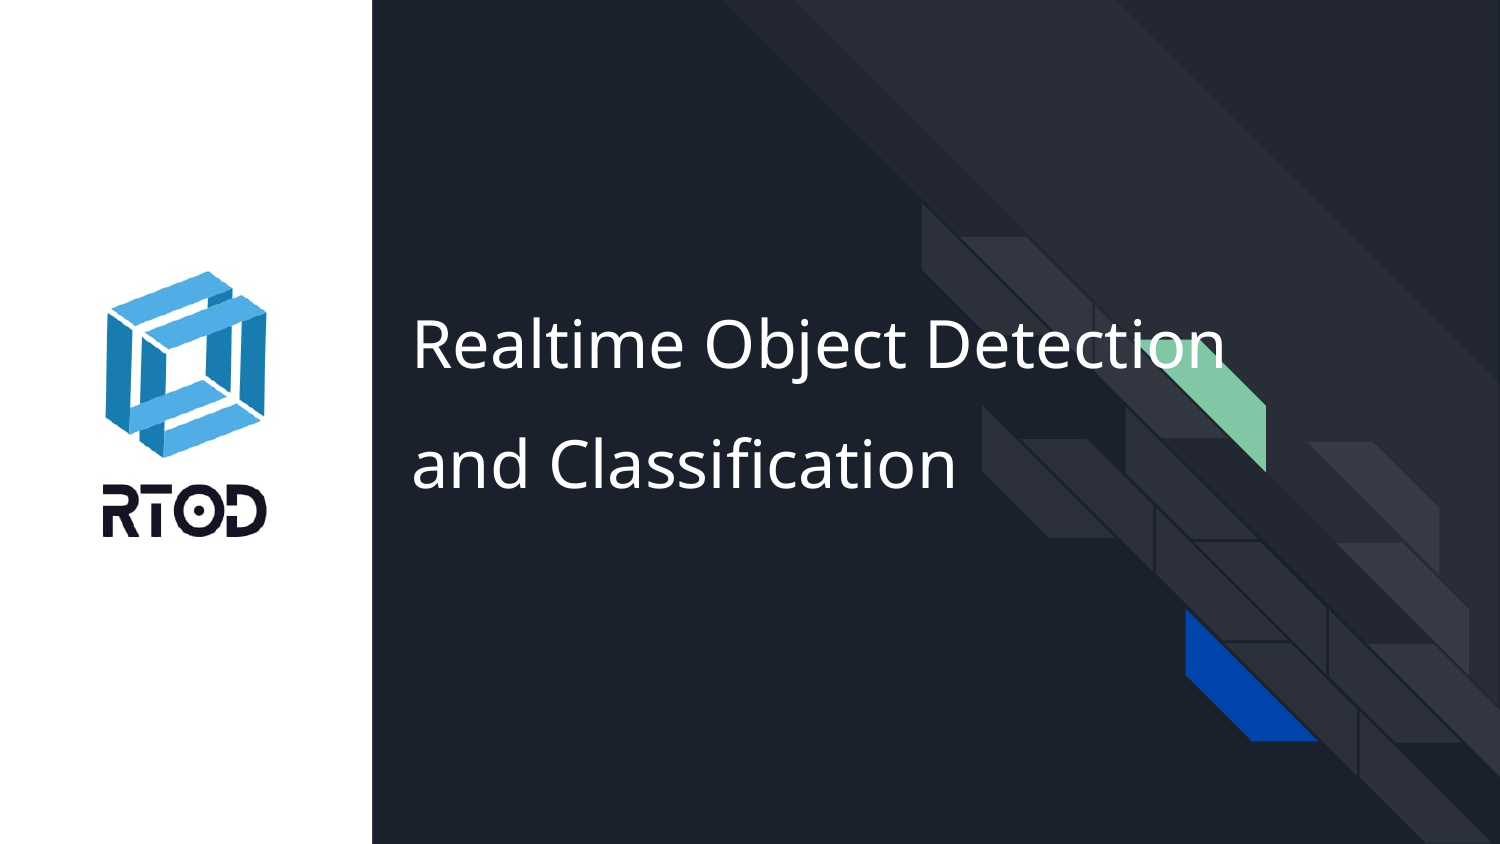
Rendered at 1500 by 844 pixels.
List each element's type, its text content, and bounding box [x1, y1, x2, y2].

picture [0, 0, 373, 844]
title Realtime Object Detection and Classification [396, 264, 1350, 500]
